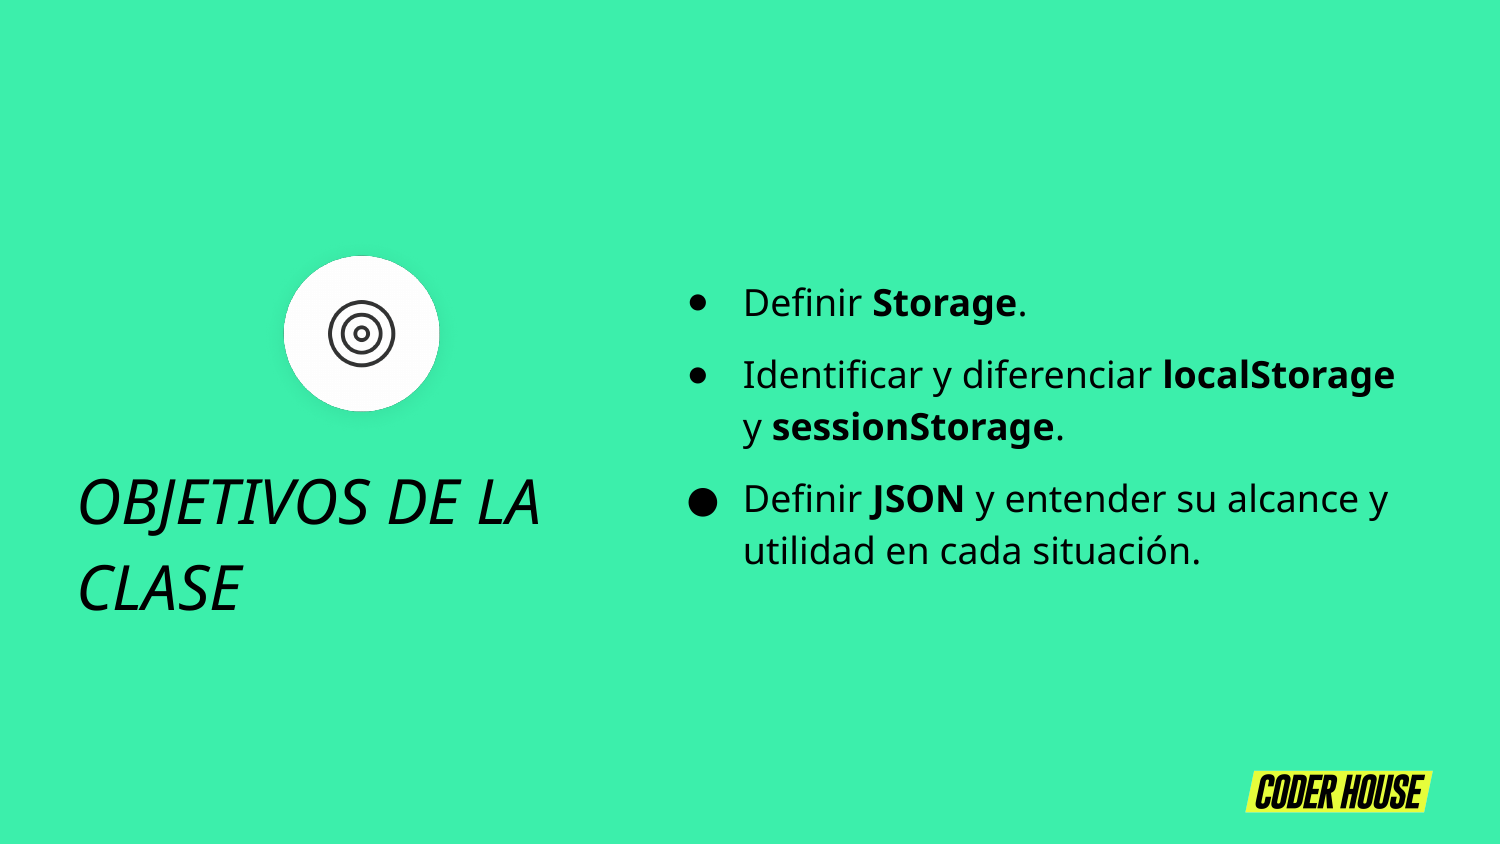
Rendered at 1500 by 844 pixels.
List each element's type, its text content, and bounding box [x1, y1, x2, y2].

picture [1241, 764, 1437, 819]
picture [264, 235, 460, 431]
text_box Definir Storage. Identificar y diferenciar localStorage y sessionStorage. Definir JSON y entender su alcance y utilidad en cada situación. [652, 186, 1412, 658]
text_box OBJETIVOS DE LA CLASE [61, 435, 652, 598]
